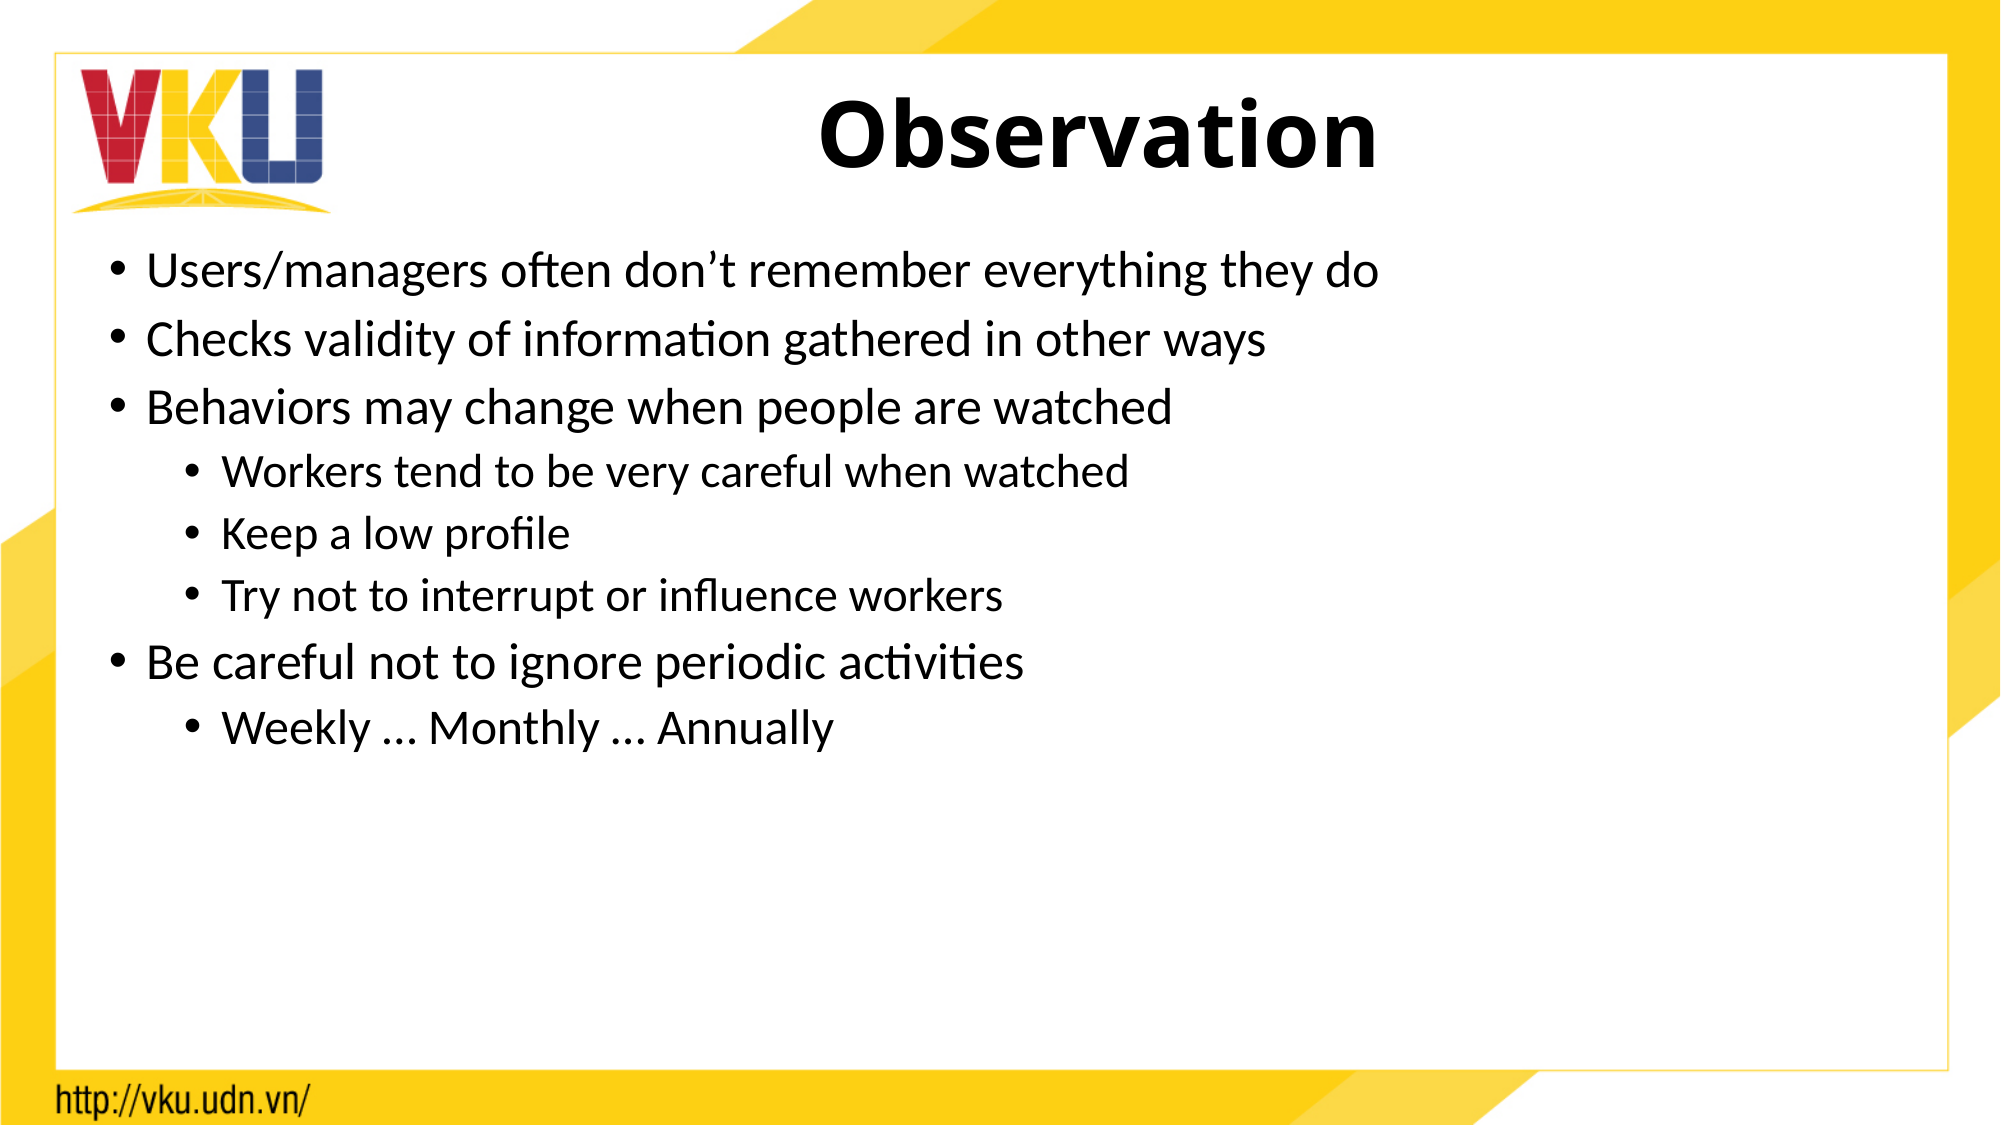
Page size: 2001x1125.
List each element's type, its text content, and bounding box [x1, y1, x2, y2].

picture [0, 0, 2001, 1125]
title Observation [335, 59, 1863, 216]
list Users/managers often don’t remember everything they do Checks validity of information gathered in other ways Behaviors may change when people are watched Workers tend to be very careful when watched Keep a low profile Try not to interrupt or influence workers Be careful not to ignore periodic activities Weekly … Monthly … Annually [93, 234, 1915, 1033]
